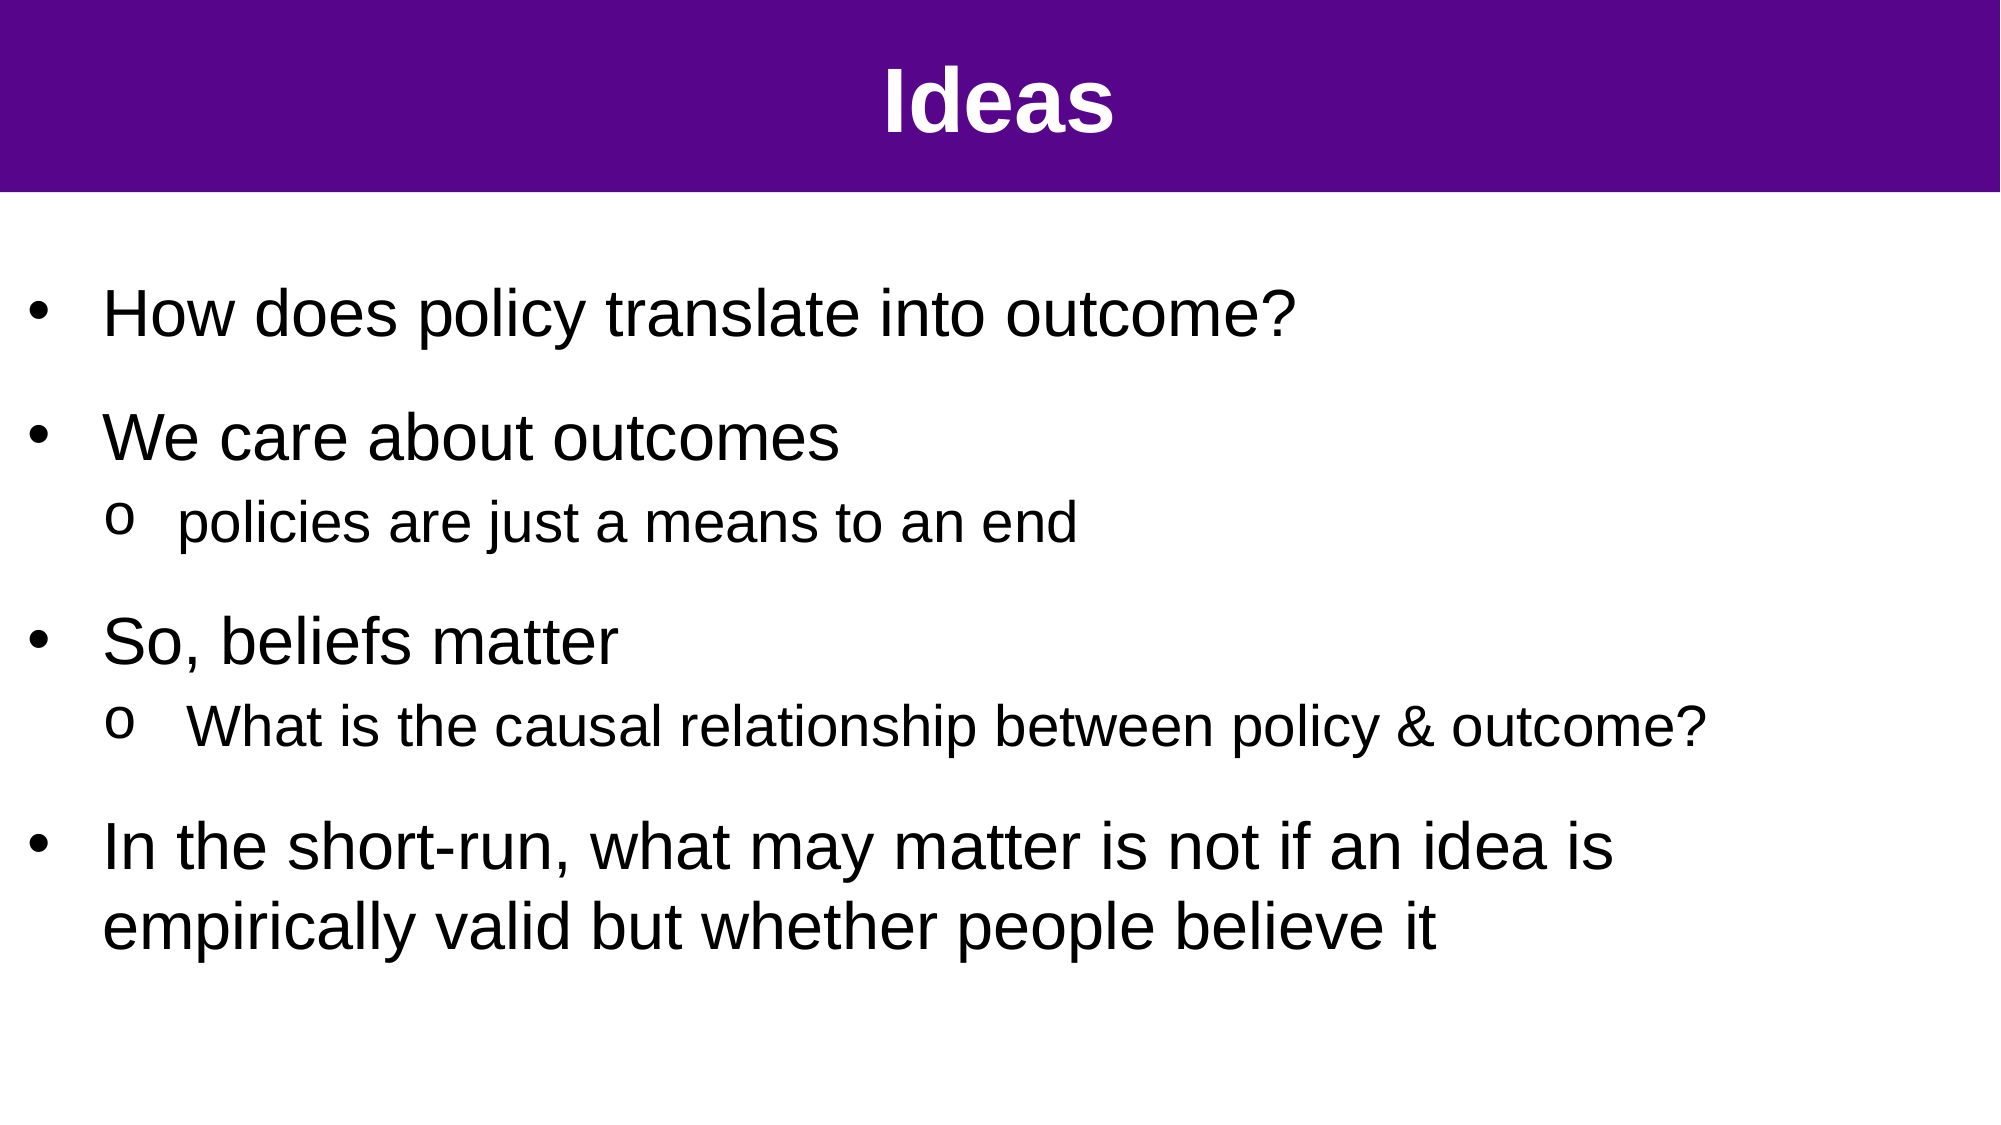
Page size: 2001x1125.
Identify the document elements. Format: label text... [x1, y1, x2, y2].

text_box Ideas [0, 0, 2000, 194]
